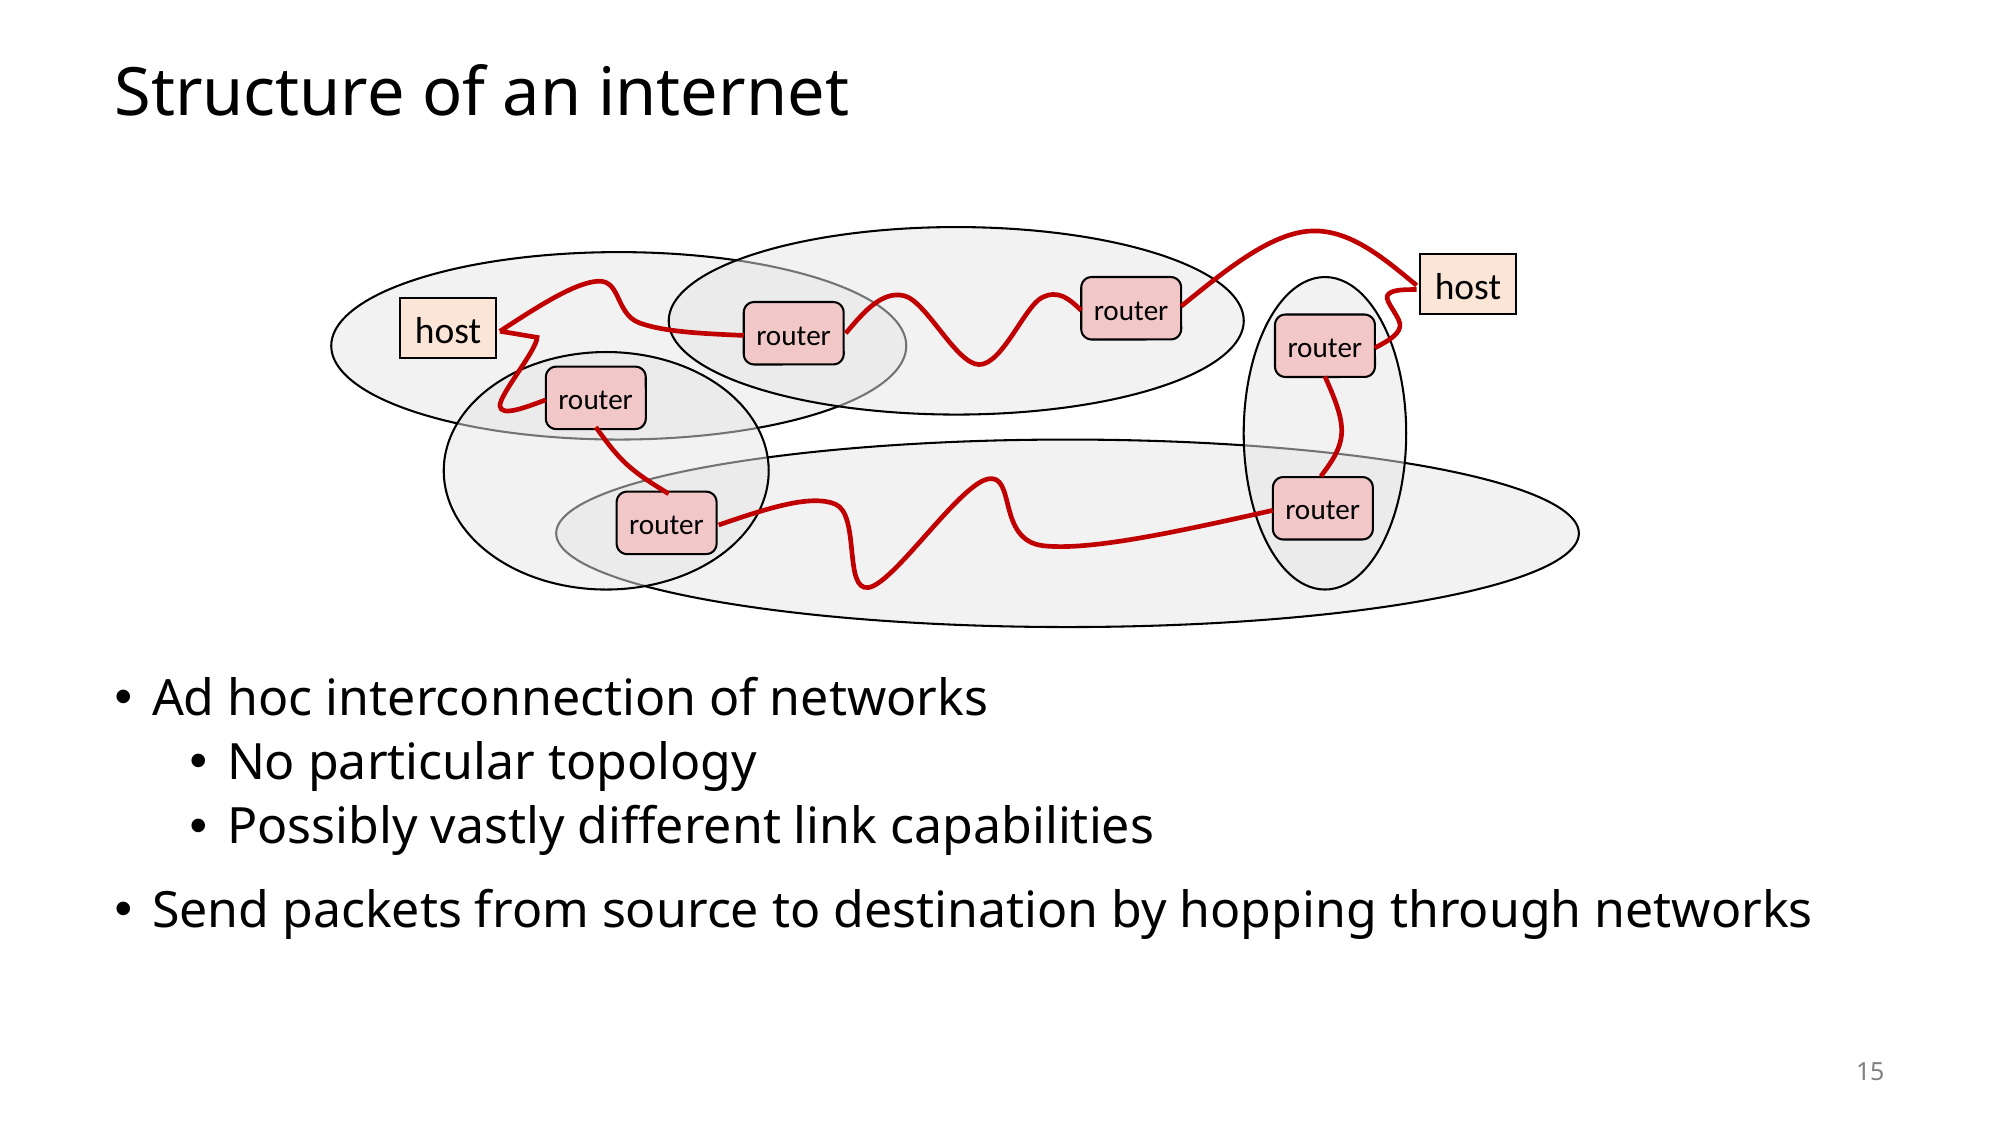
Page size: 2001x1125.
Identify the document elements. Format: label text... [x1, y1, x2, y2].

text_box host [400, 298, 497, 358]
text_box [1320, 376, 1342, 477]
text_box [760, 439, 1253, 521]
text_box [499, 332, 546, 411]
text_box [718, 478, 1273, 588]
text_box [499, 281, 744, 336]
text_box [443, 352, 769, 590]
text_box [595, 427, 669, 494]
text_box [646, 462, 1579, 628]
text_box [1181, 230, 1417, 307]
text_box [668, 227, 1244, 415]
text_box router [1275, 314, 1375, 378]
text_box [1374, 289, 1417, 348]
text_box host [1419, 254, 1516, 315]
text_box router [743, 302, 844, 365]
text_box [331, 252, 735, 424]
text_box [845, 294, 1082, 365]
slide_number 15 [1749, 1042, 1900, 1103]
text_box router [616, 491, 717, 555]
text_box router [1081, 277, 1182, 340]
title Structure of an internet [99, 37, 1900, 150]
text_box router [1272, 477, 1373, 540]
text_box router [545, 366, 646, 430]
text_box [511, 332, 837, 428]
text_box [1255, 340, 1407, 590]
list Ad hoc interconnection of networks No particular topology Possibly vastly different link capabilities Send packets from source to destination by hopping through networks [99, 664, 1900, 1013]
text_box [1243, 291, 1386, 510]
